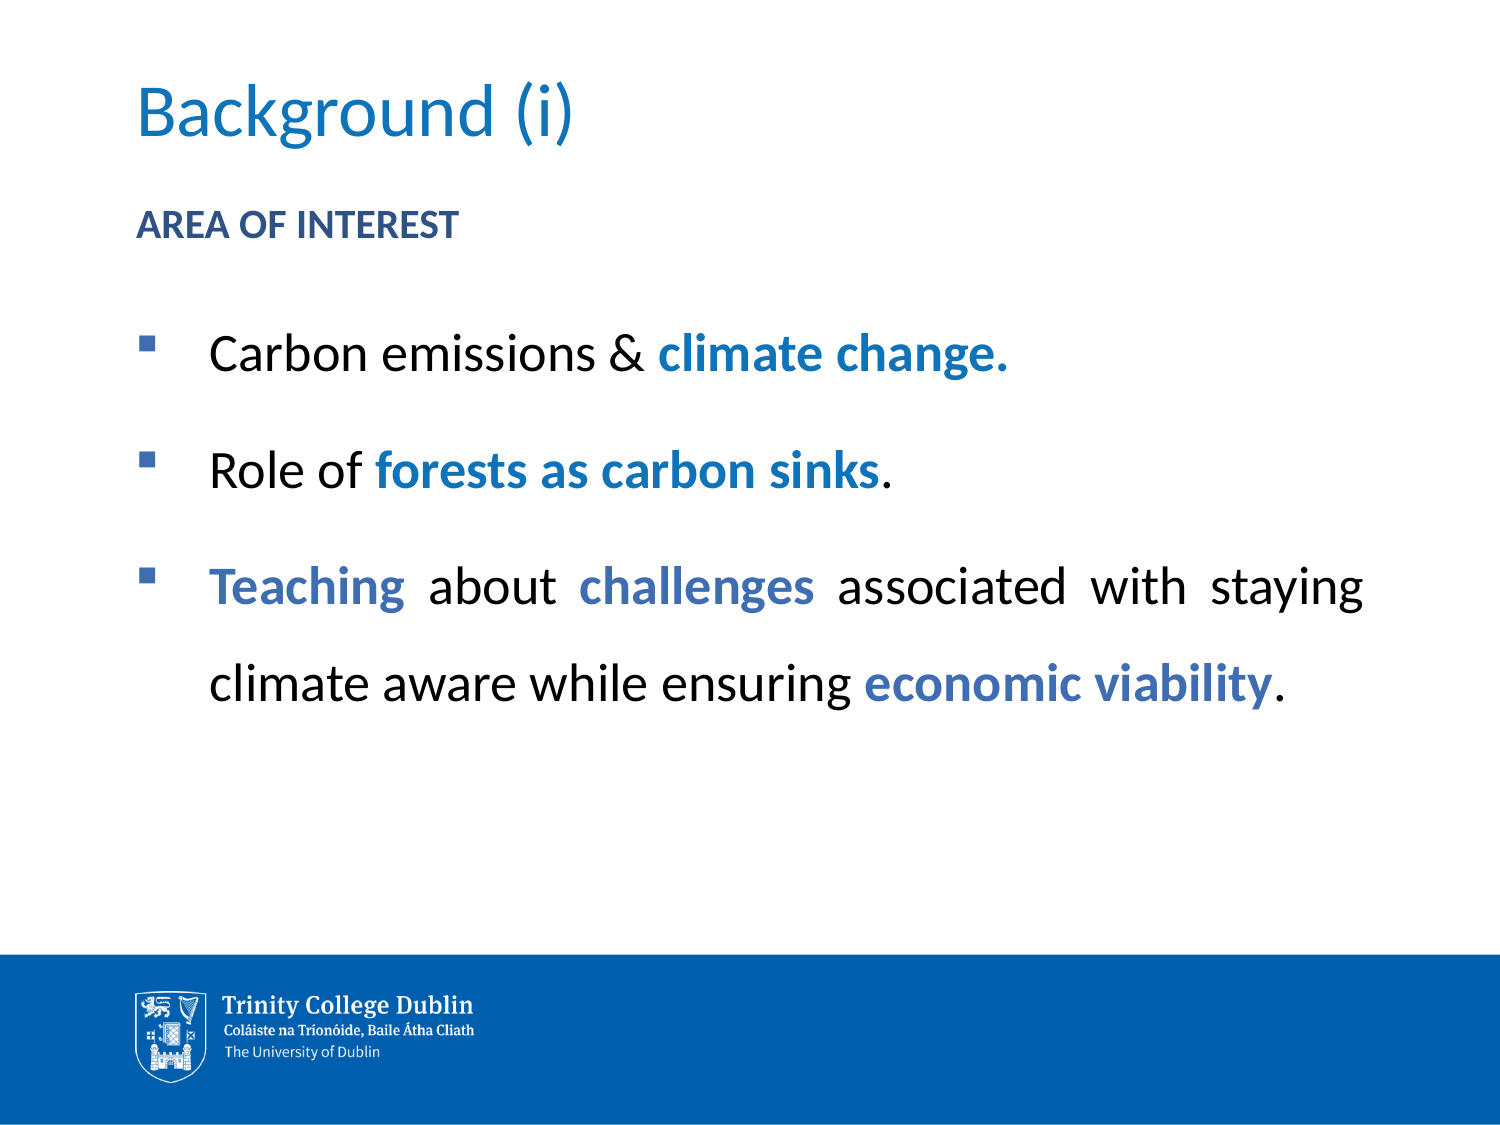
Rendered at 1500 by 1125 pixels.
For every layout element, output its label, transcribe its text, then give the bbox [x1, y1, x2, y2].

picture [135, 991, 474, 1083]
title Background (i) [135, 59, 1367, 152]
list Carbon emissions & climate change. Role of forests as carbon sinks. Teaching about challenges associated with staying climate aware while ensuring economic viability. [134, 285, 1366, 727]
list AREA OF INTEREST [135, 197, 1367, 240]
